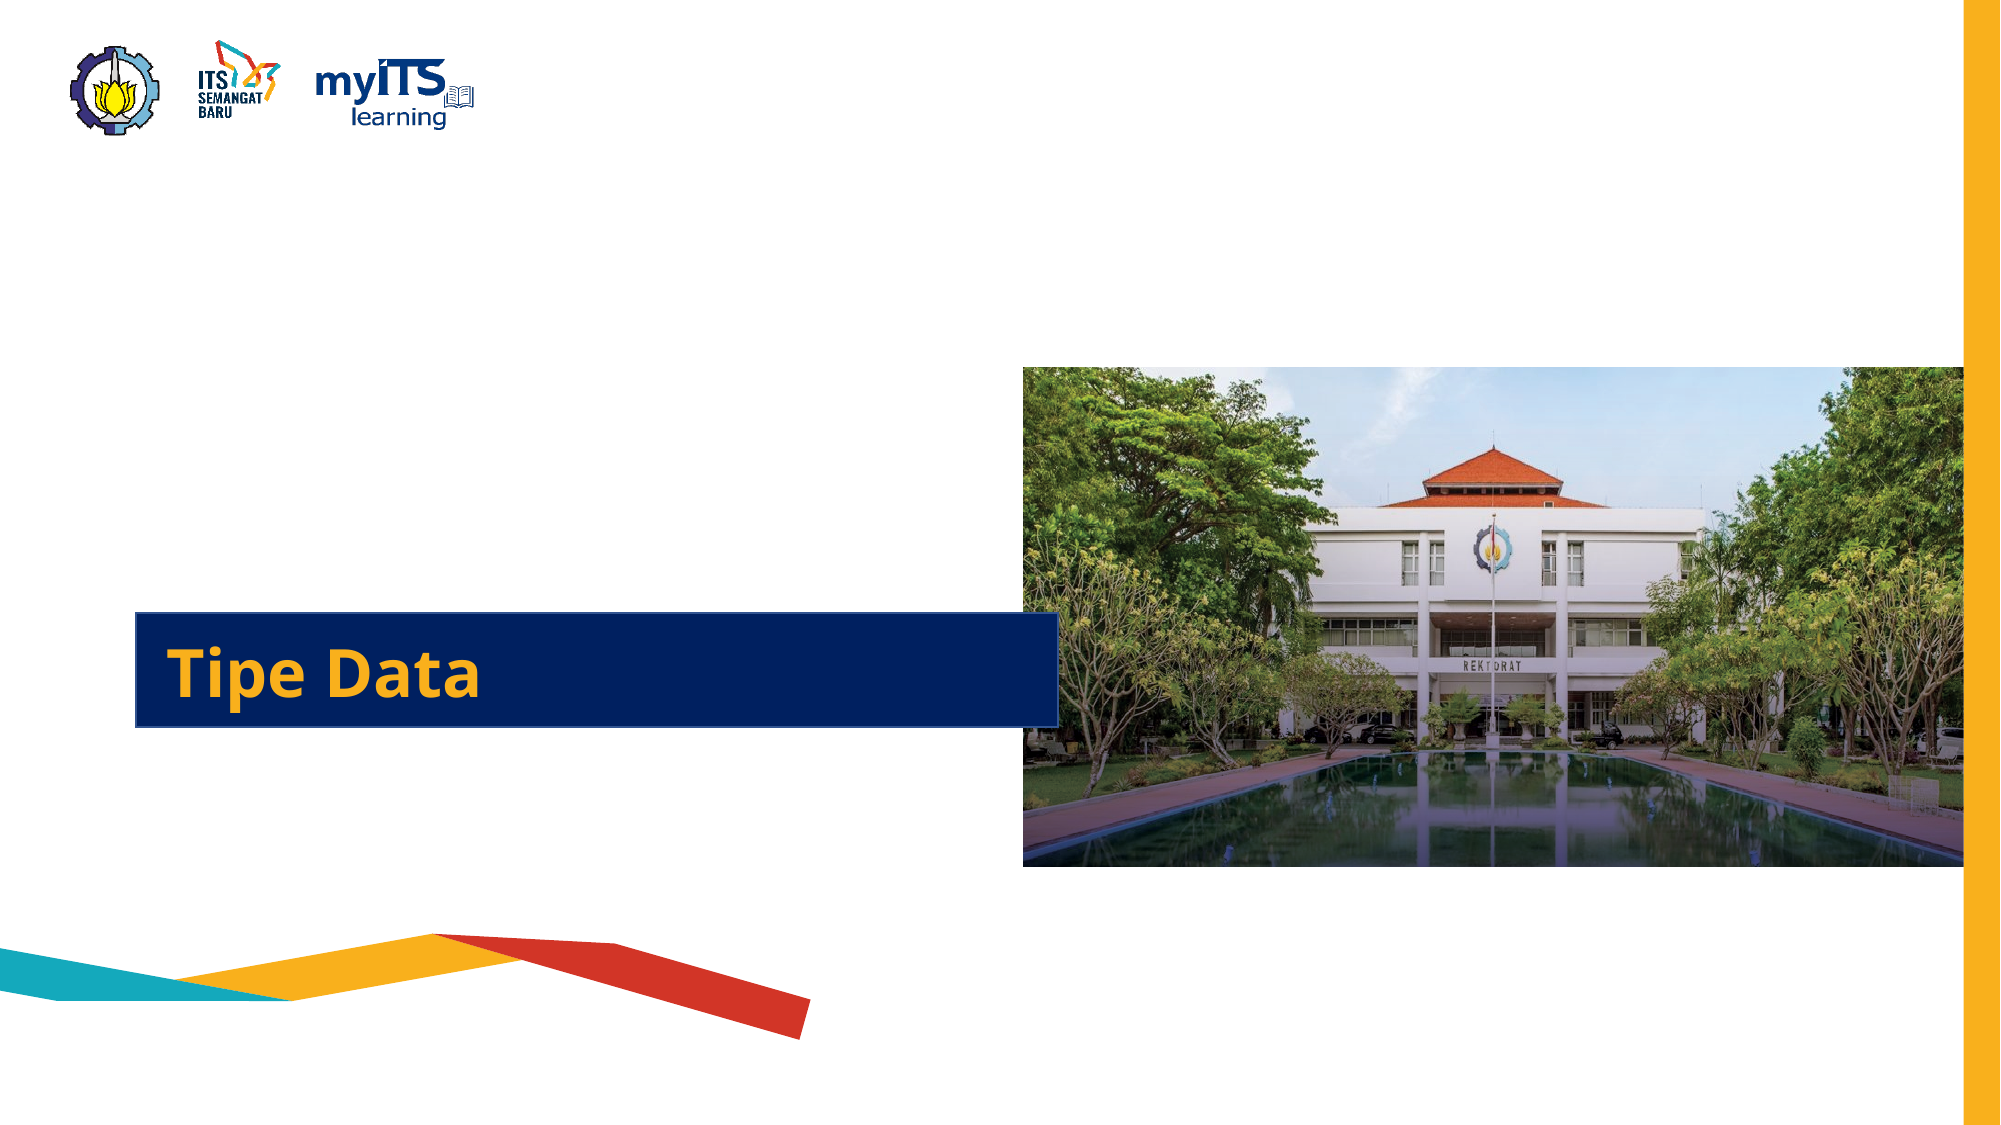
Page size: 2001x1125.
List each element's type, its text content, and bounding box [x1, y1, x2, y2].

picture [69, 45, 160, 136]
text_box [135, 612, 1022, 728]
text_box Tipe Data [151, 623, 1022, 718]
picture [188, 27, 500, 148]
picture [0, 815, 834, 1125]
text_box [1963, 0, 2000, 1125]
picture [1022, 367, 1964, 867]
